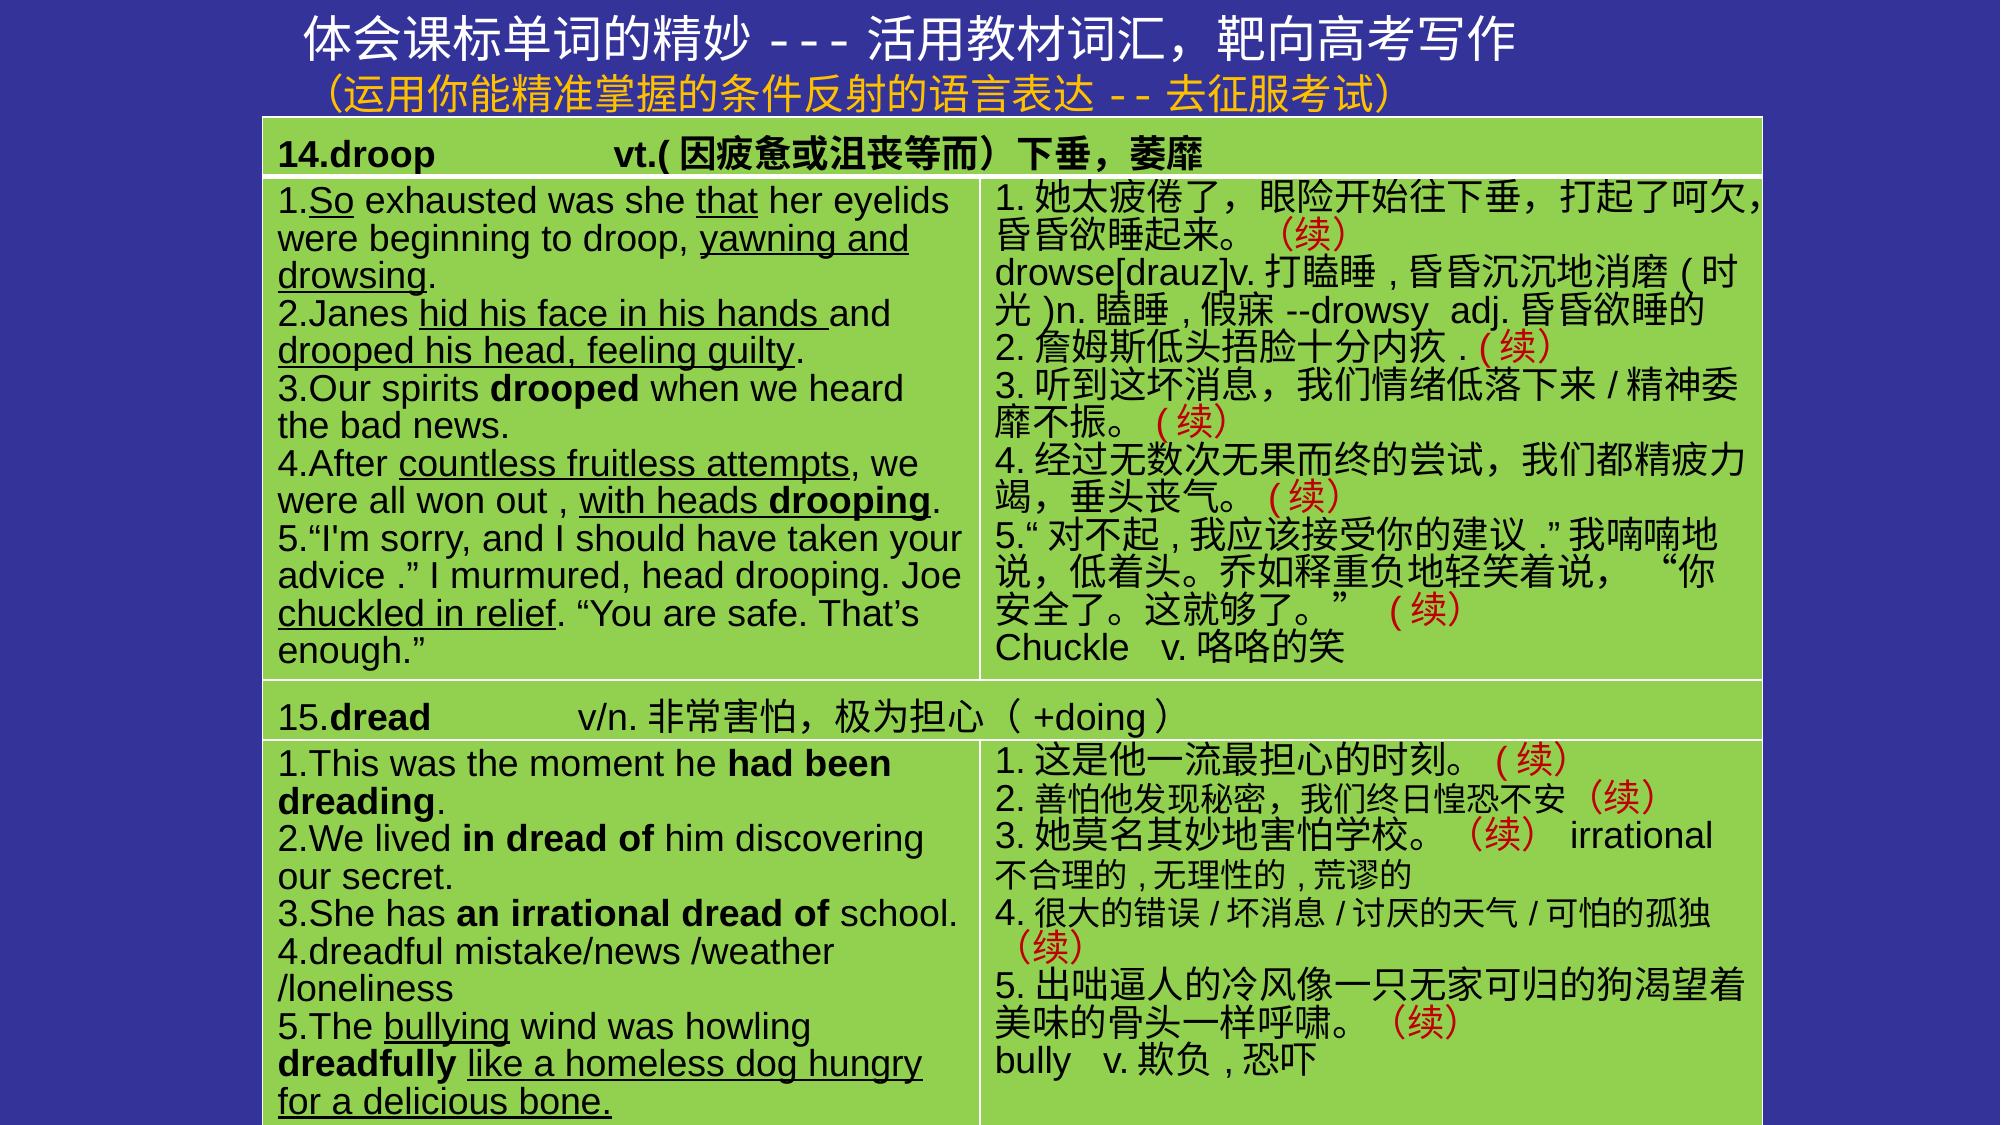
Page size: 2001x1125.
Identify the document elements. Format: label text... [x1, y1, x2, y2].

table_cell 1.So exhausted was she that her eyelids were beginning to droop, yawning and drowsing. 2.Janes hid his face in his hands and drooped his head, feeling guilty. 3.Our spirits drooped when we heard the bad news. 4.After countless fruitless attempts, we were all won out , with heads drooping. 5.“I'm sorry, and I should have taken your advice .” I murmured, head drooping. Joe chuckled in relief. “You are safe. That’s enough.” [263, 179, 979, 679]
table_header 14.droop vt.(因疲惫或沮丧等而）下垂，萎靡 [263, 118, 1762, 174]
text_box 体会课标单词的精妙---活用教材词汇，靶向高考写作 （运用你能精准掌握的条件反射的语言表达--去征服考试） [287, 0, 1688, 116]
table_cell 15.dread v/n.非常害怕，极为担心（+doing） [263, 681, 1762, 739]
table_cell 1.This was the moment he had been dreading. 2.We lived in dread of him discovering our secret. 3.She has an irrational dread of school. 4.dreadful mistake/news /weather /loneliness 5.The bullying wind was howling dreadfully like a homeless dog hungry for a delicious bone. [263, 741, 979, 1125]
table_cell 1.这是他一流最担心的时刻。(续） 2.善怕他发现秘密，我们终日惶恐不安（续） 3.她莫名其妙地害怕学校。（续）irrational不合理的,无理性的,荒谬的 4.很大的错误/坏消息/讨厌的天气/可怕的孤独（续） 5.出咄逼人的冷风像一只无家可归的狗渴望着美味的骨头一样呼啸。（续） bully v.欺负,恐吓 [981, 741, 1762, 1125]
table_cell 1.她太疲倦了，眼险开始往下垂，打起了呵欠，昏昏欲睡起来。（续） drowse[drauz]v.打瞌睡,昏昏沉沉地消磨(时光)n.瞌睡,假寐--drowsy adj.昏昏欲睡的 2.詹姆斯低头捂脸十分内疚. (续） 3.听到这坏消息，我们情绪低落下来/精神委靡不振。(续） 4.经过无数次无果而终的尝试，我们都精疲力竭，垂头丧气。(续） 5.“对不起,我应该接受你的建议.”我喃喃地说，低着头。乔如释重负地轻笑着说， “你安全了。这就够了。” (续） Chuckle v.咯咯的笑 [981, 179, 1762, 679]
